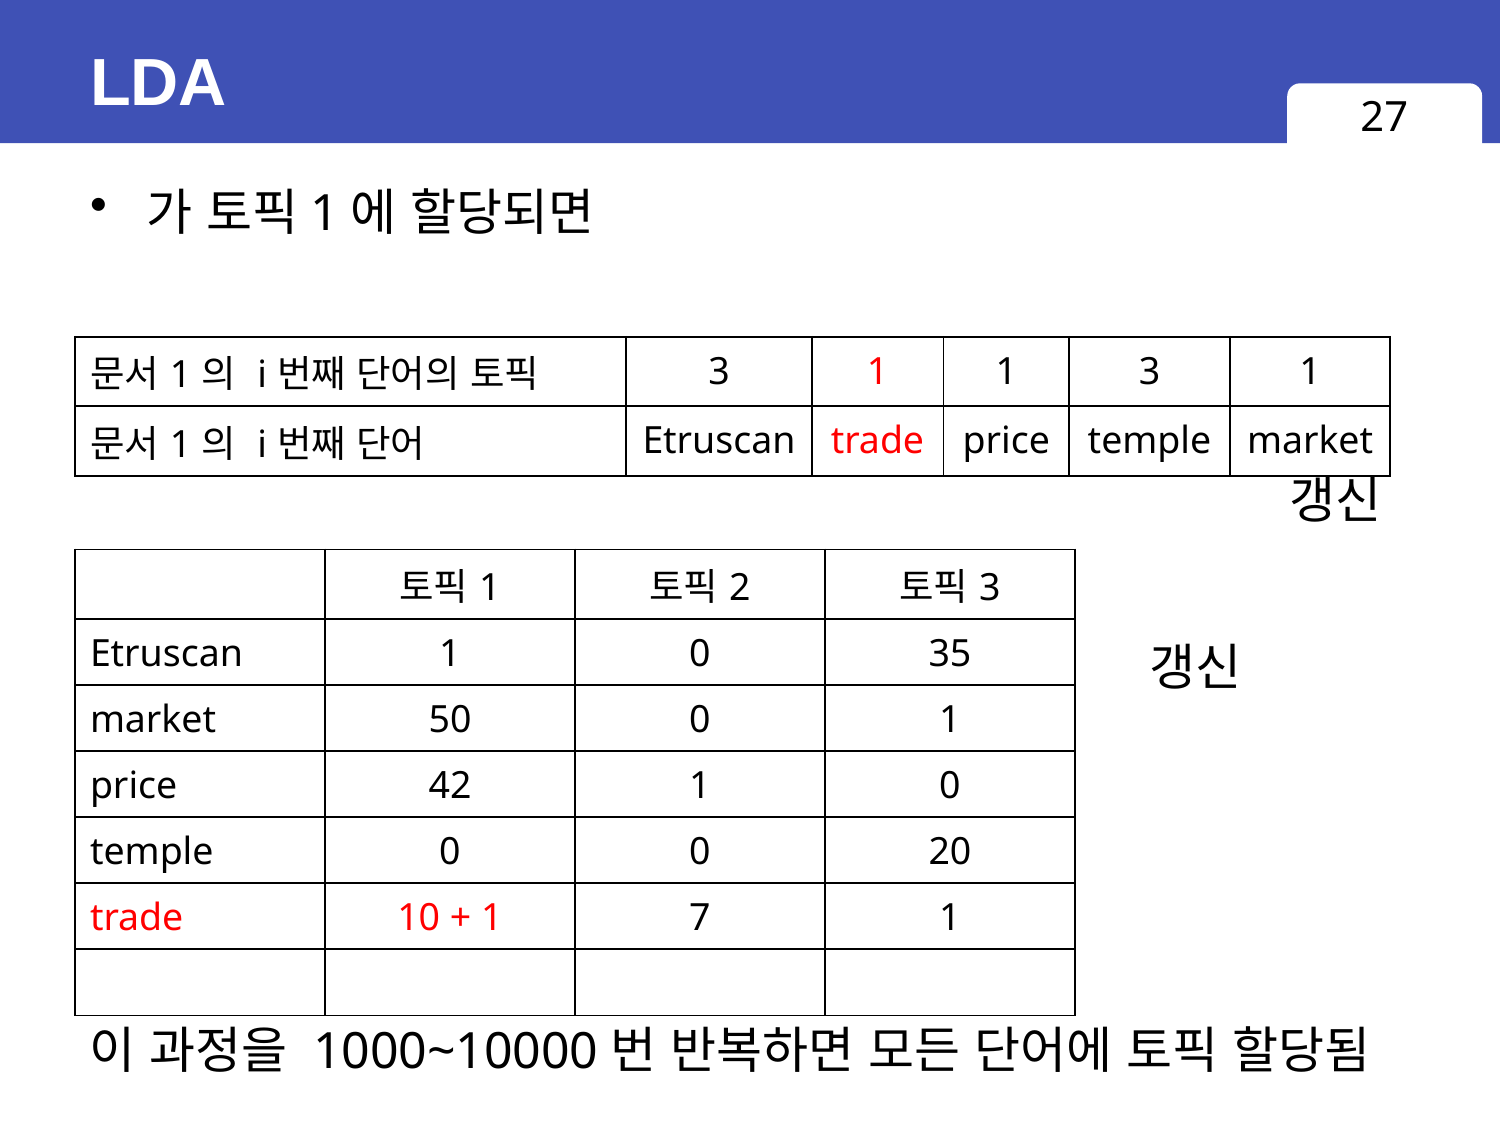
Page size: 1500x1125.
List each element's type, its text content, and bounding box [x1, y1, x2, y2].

text_box 이 과정을 1000~10000번 반복하면 모든 단어에 토픽 할당됨 [74, 1011, 1386, 1087]
slide_number 27 [1286, 81, 1483, 161]
title LDA [74, 16, 1426, 141]
